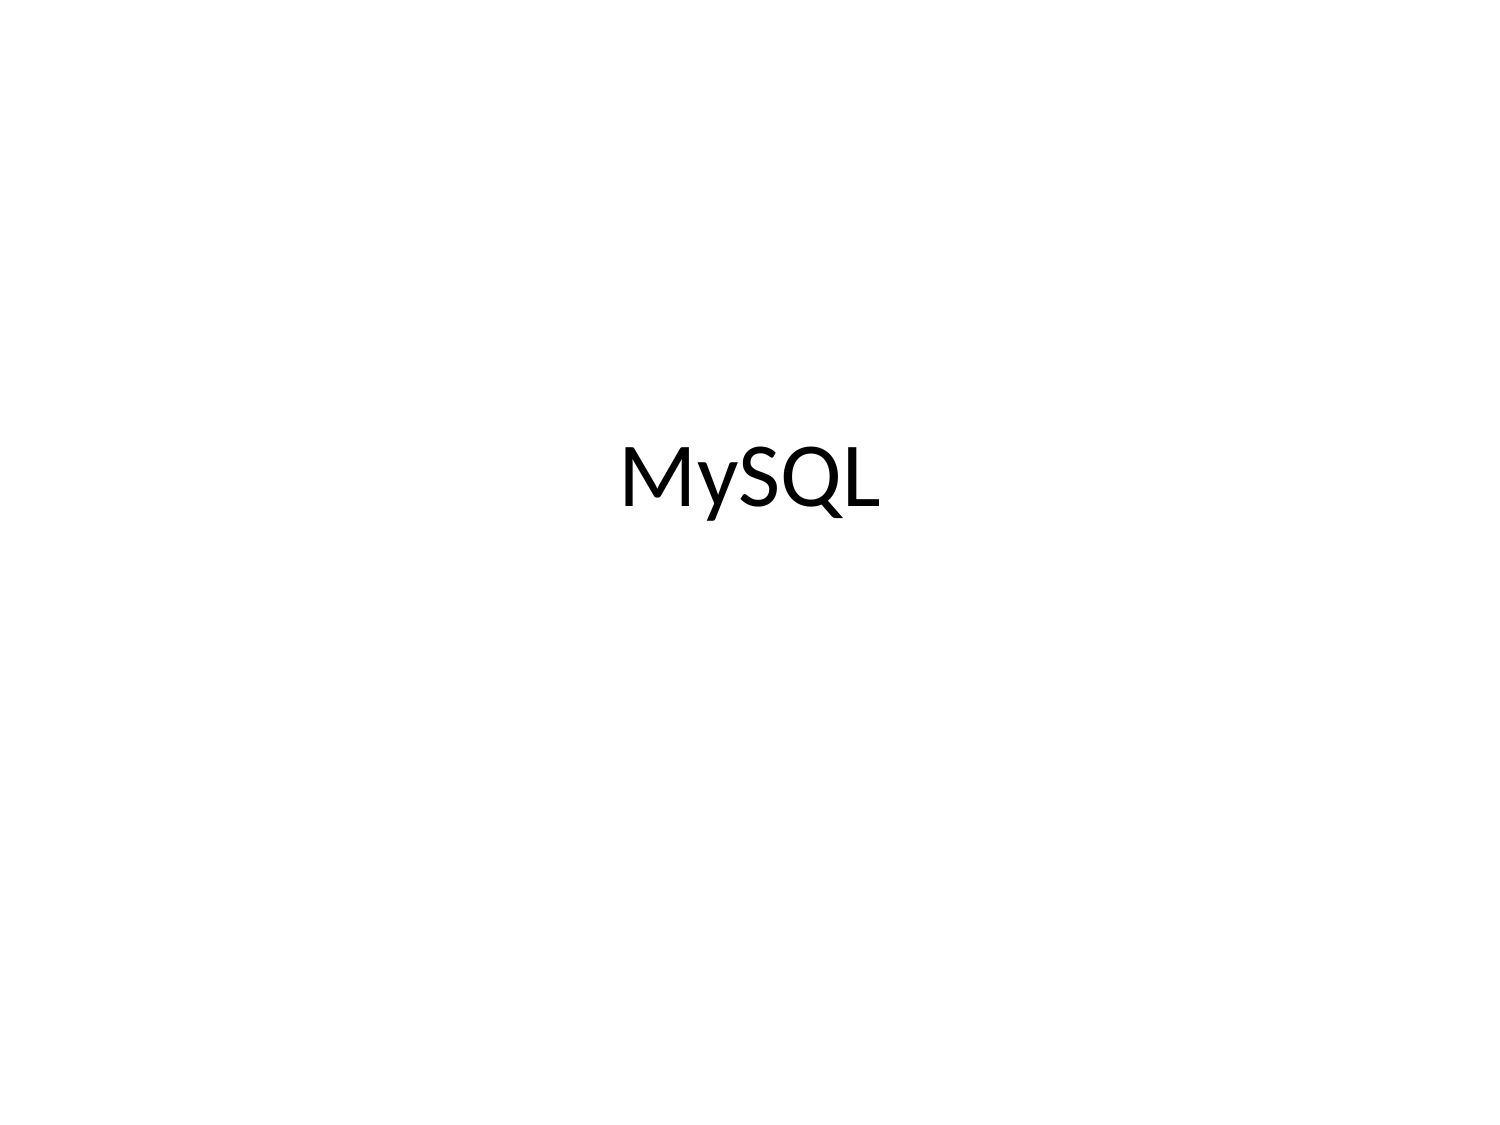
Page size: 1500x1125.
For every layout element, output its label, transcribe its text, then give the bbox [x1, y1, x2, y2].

title MySQL [112, 349, 1388, 591]
